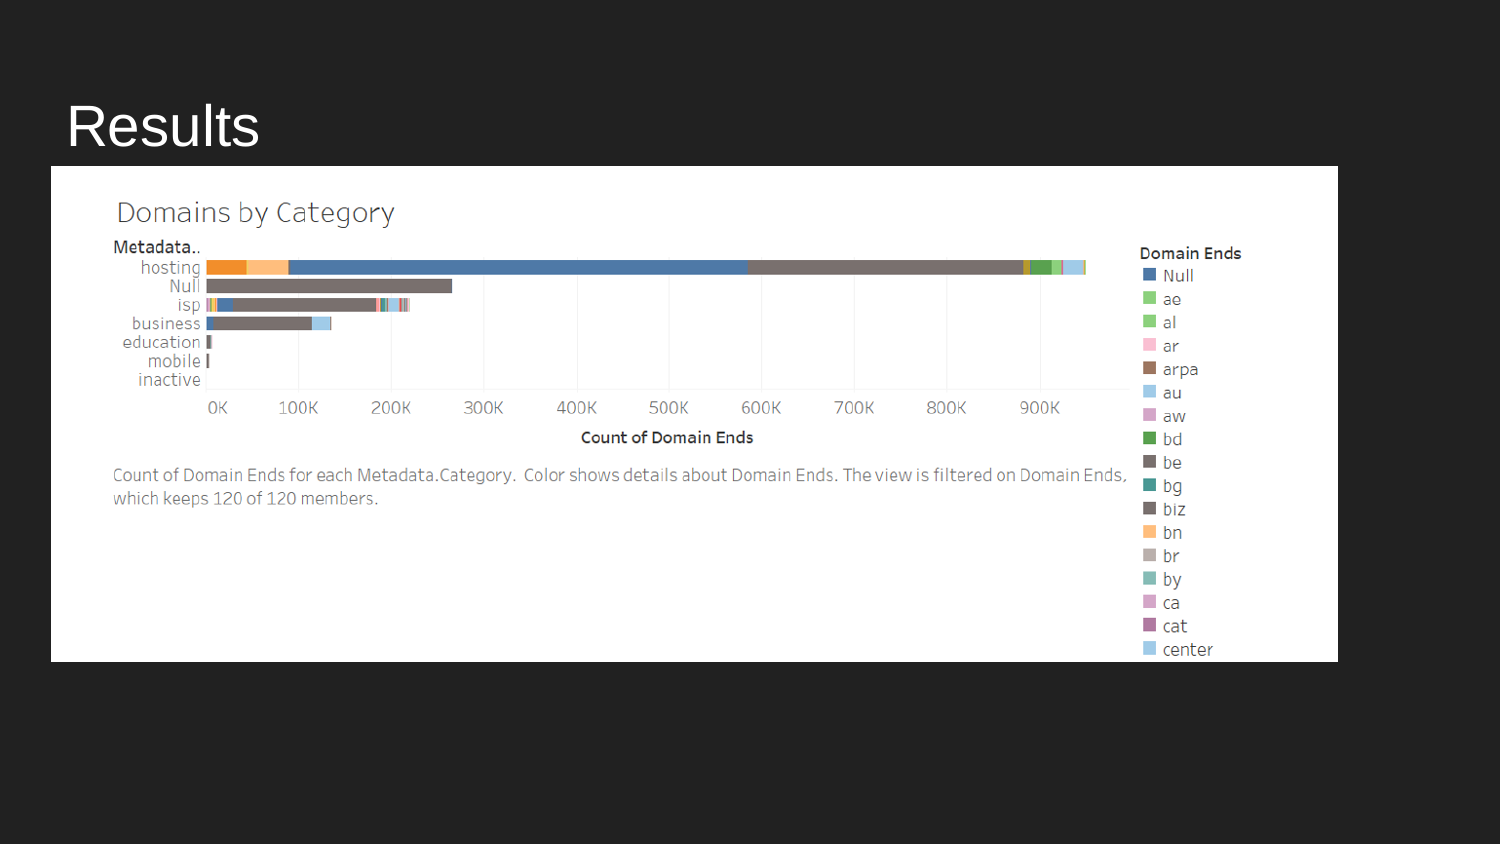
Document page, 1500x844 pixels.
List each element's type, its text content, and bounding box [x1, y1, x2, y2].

picture [50, 166, 1338, 662]
title Results [51, 72, 1449, 167]
